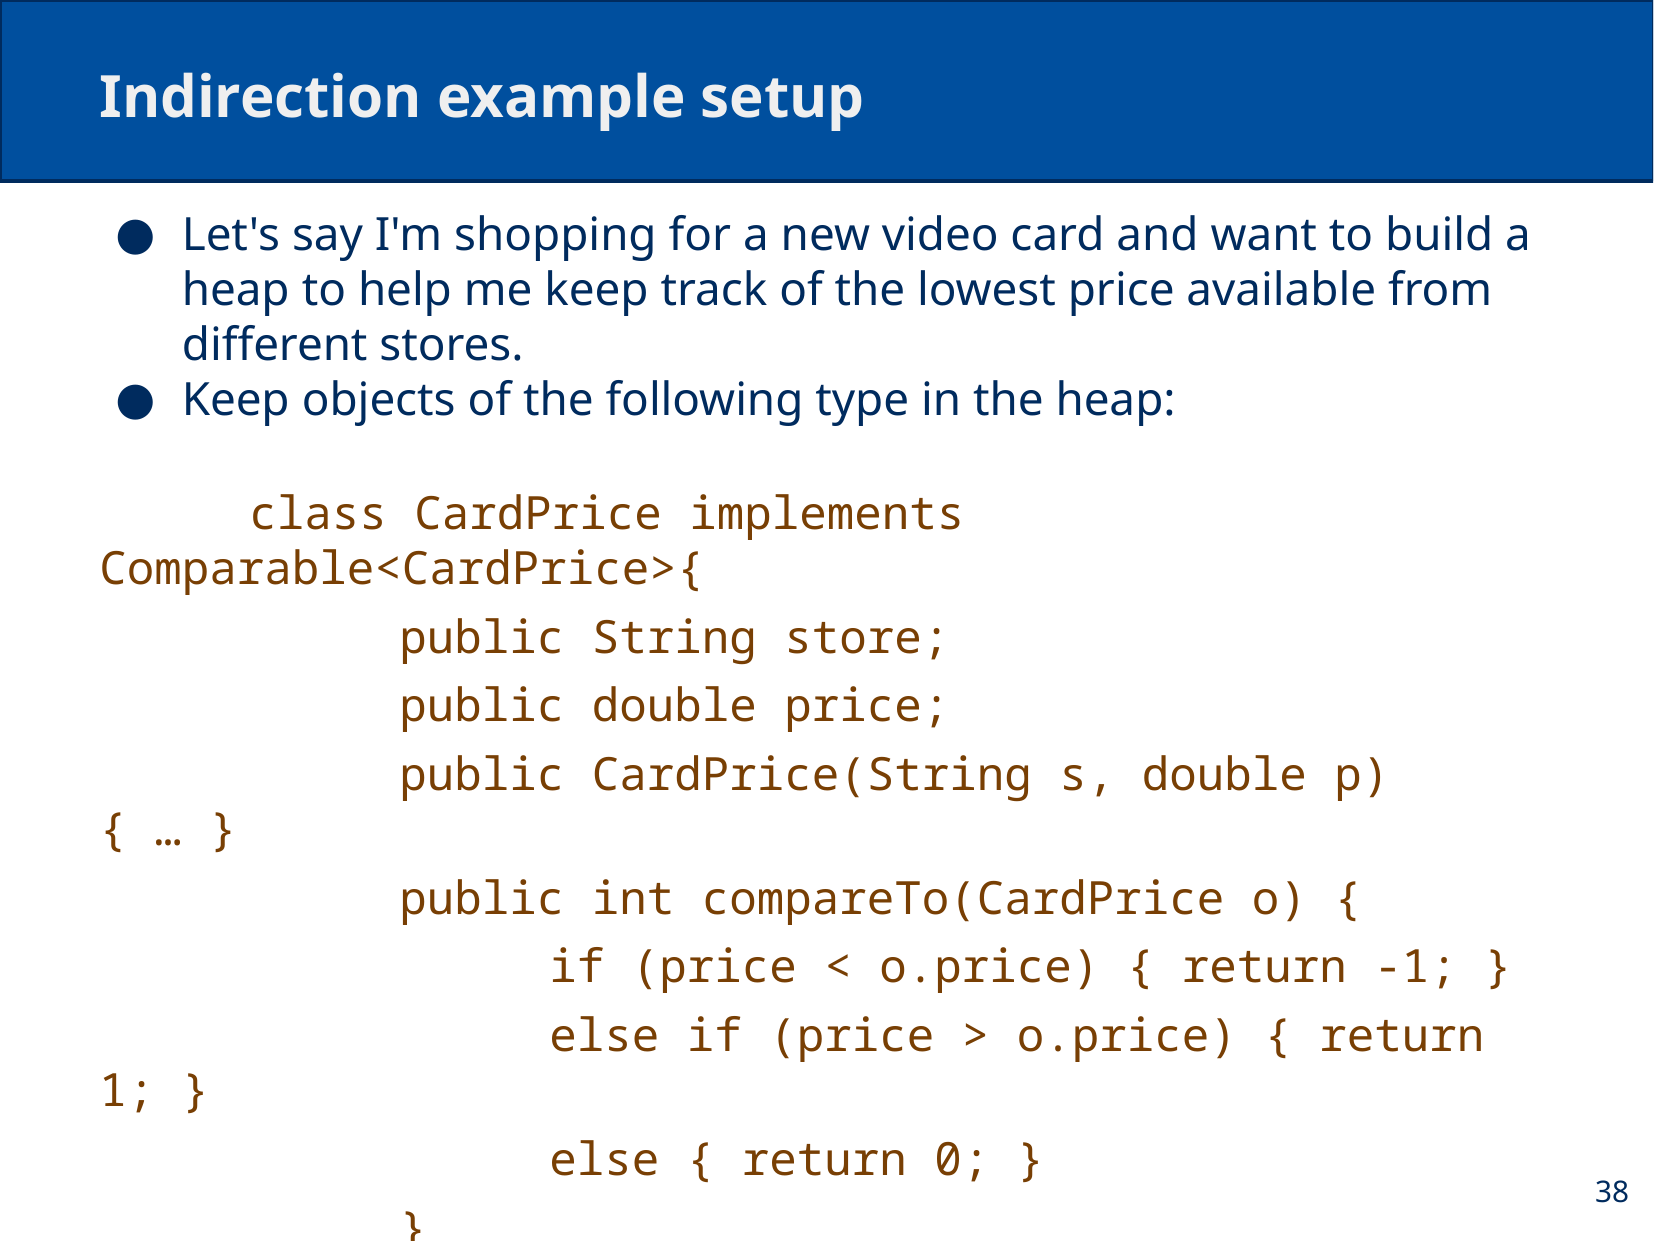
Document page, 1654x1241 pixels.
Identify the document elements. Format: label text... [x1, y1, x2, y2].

title Indirection example setup [82, 36, 1571, 146]
list class CardPrice implements Comparable<CardPrice>{ public String store; public double price; public CardPrice(String s, double p) { … } public int compareTo(CardPrice o) { if (price < o.price) { return -1; } else if (price > o.price) { return 1; } else { return 0; } } } [82, 466, 1571, 1172]
slide_number 38 [1546, 1145, 1647, 1241]
list Let's say I'm shopping for a new video card and want to build a heap to help me keep track of the lowest price available from different stores. Keep objects of the following type in the heap: [82, 188, 1571, 466]
